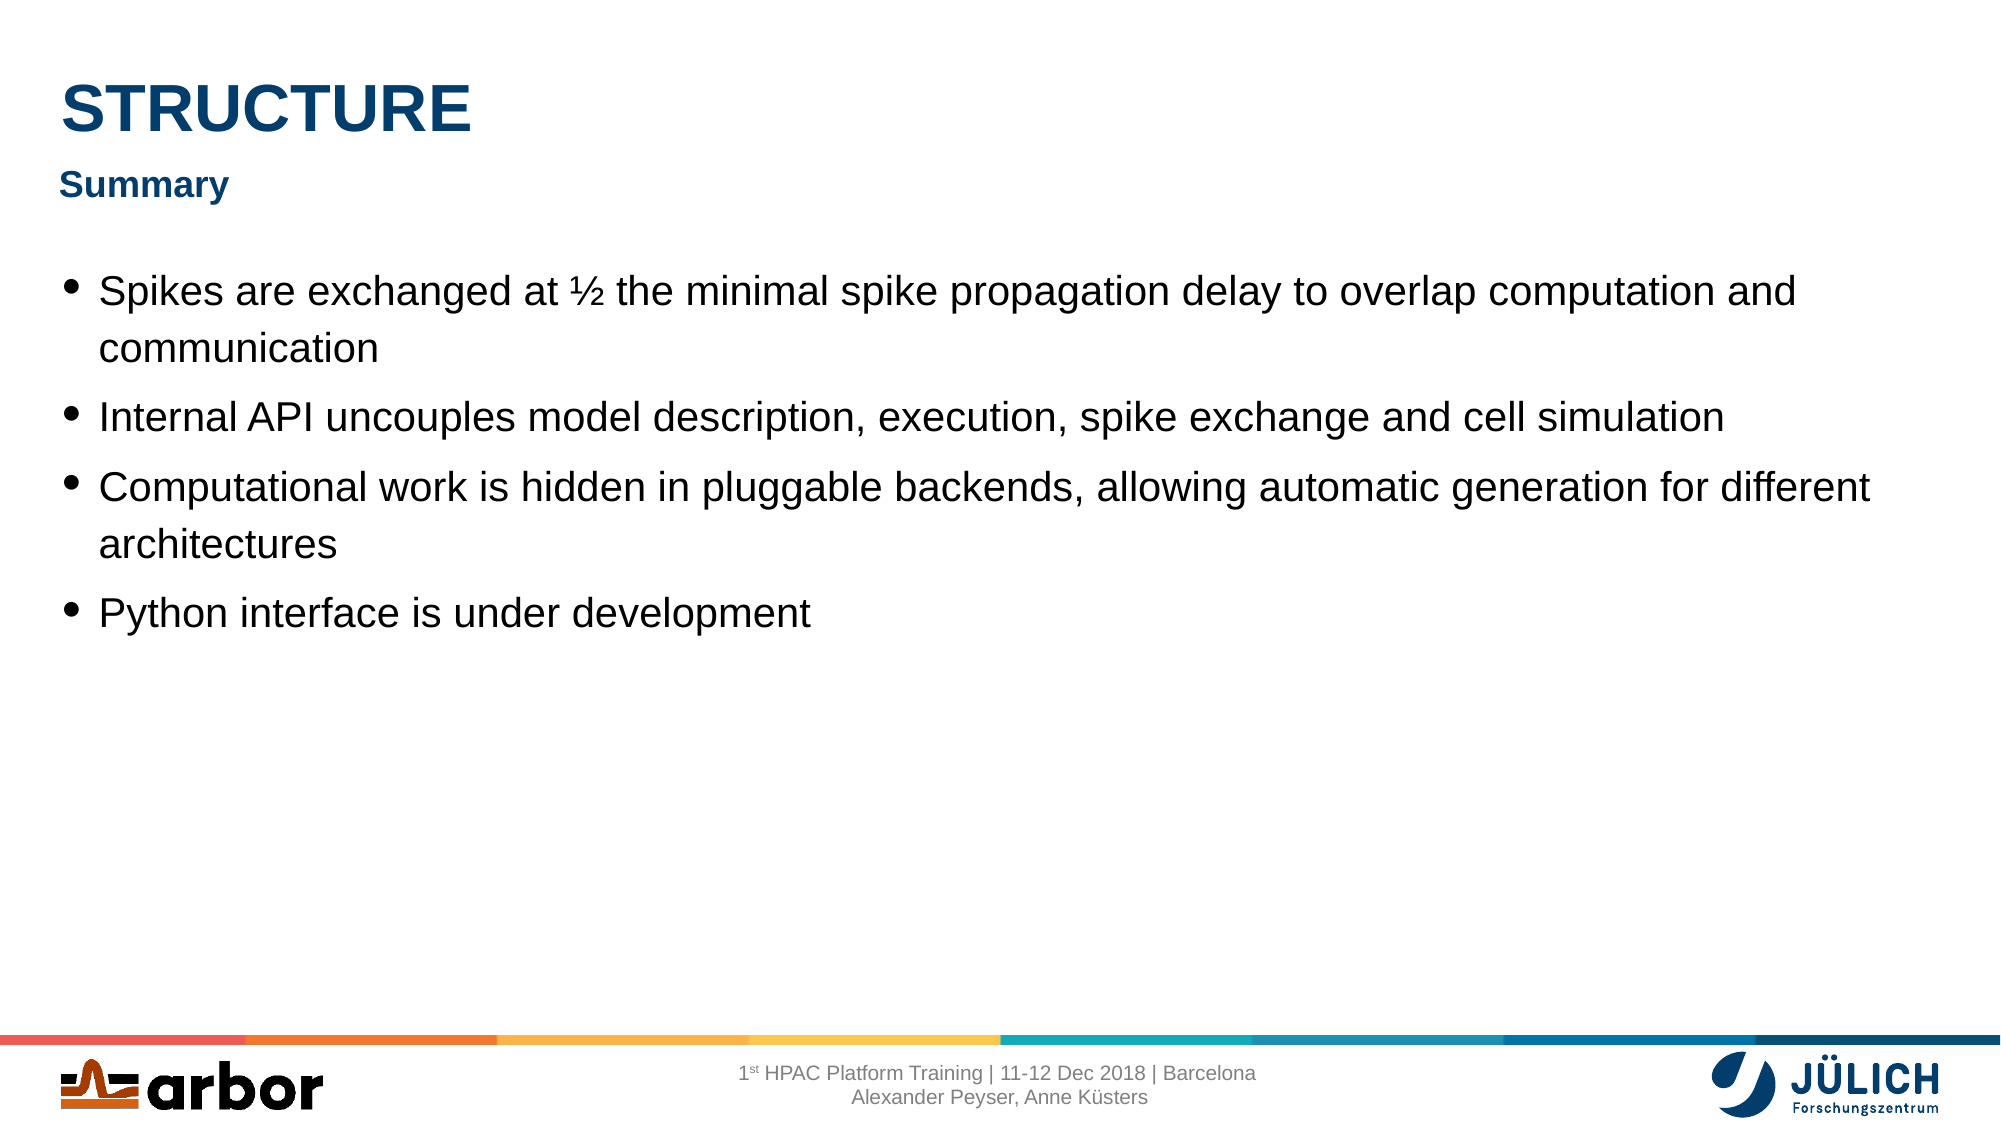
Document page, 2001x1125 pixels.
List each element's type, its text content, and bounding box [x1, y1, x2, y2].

title Structure [60, 53, 1940, 238]
list Summary [58, 154, 1937, 238]
picture [0, 1035, 1503, 1045]
list Spikes are exchanged at ½ the minimal spike propagation delay to overlap computation and communication Internal API uncouples model description, execution, spike exchange and cell simulation Computational work is hidden in pluggable backends, allowing automatic generation for different architectures Python interface is under development [60, 256, 1940, 948]
picture [61, 1059, 323, 1110]
